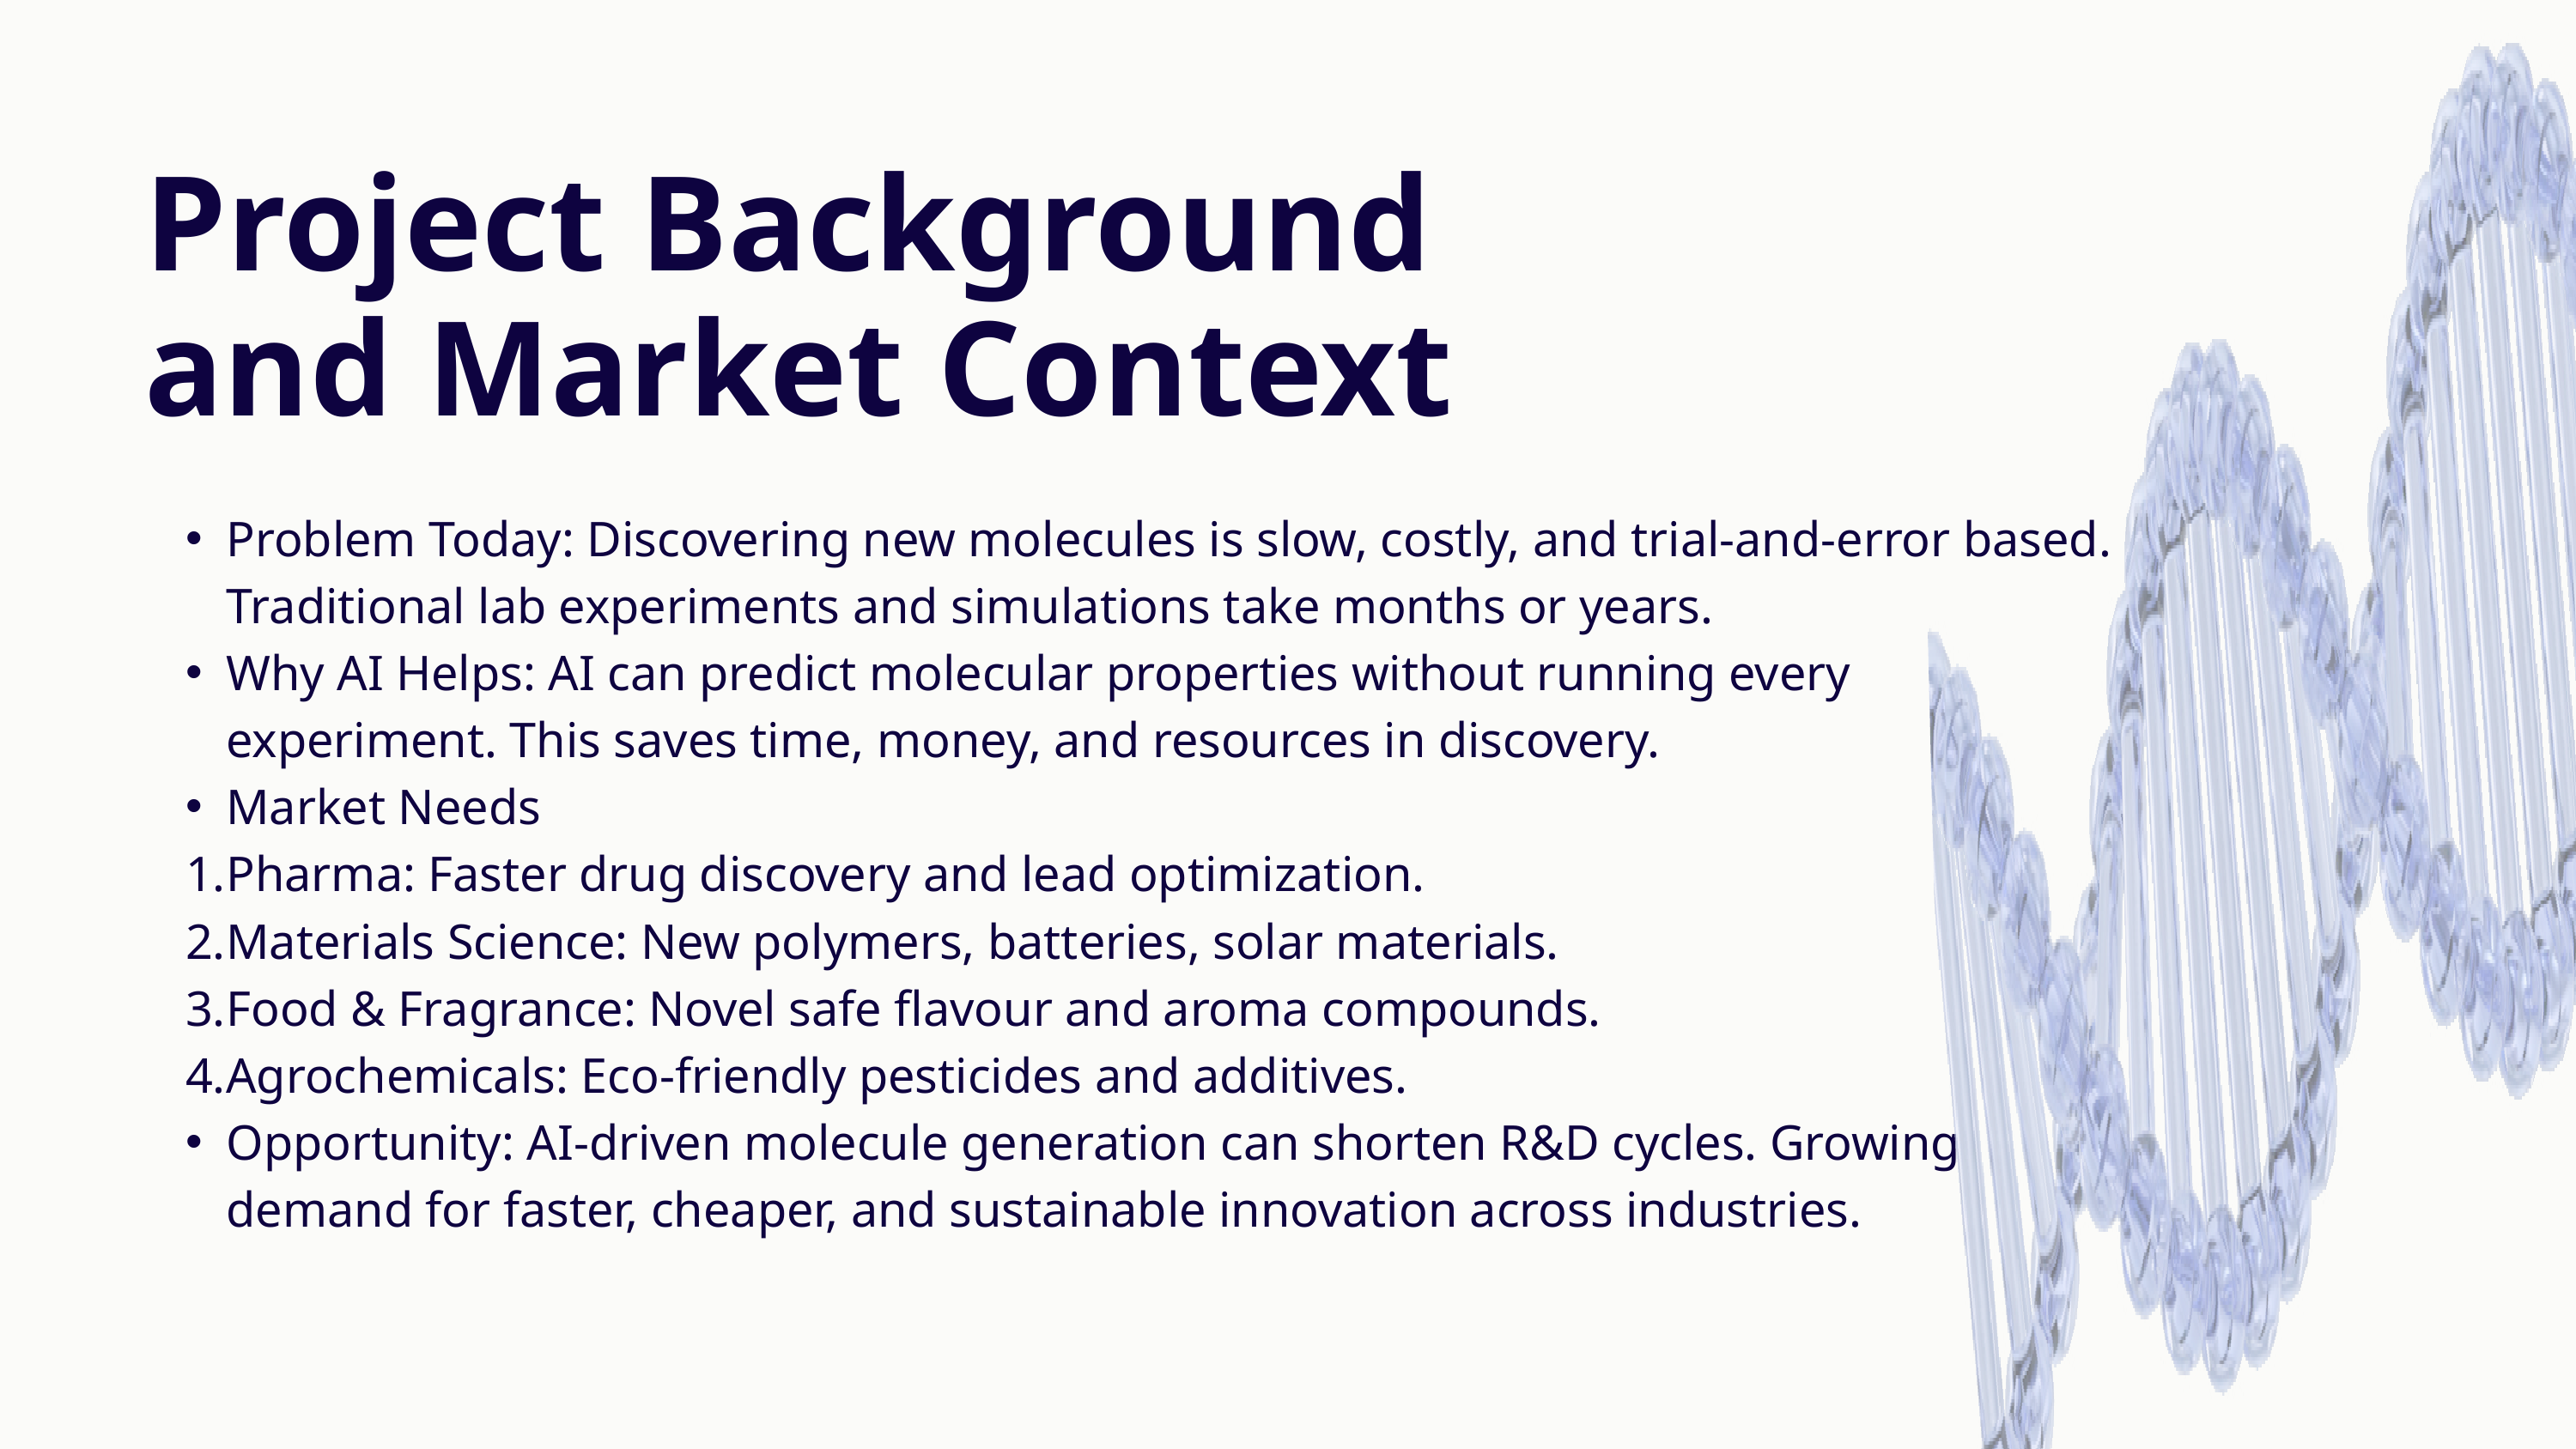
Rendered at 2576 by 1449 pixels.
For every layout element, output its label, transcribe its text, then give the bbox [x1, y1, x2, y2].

text_box Problem Today: Discovering new molecules is slow, costly, and trial-and-error based. Traditional lab experiments and simulations take months or years. Why AI Helps: AI can predict molecular properties without running every experiment. This saves time, money, and resources in discovery. Market Needs Pharma: Faster drug discovery and lead optimization. Materials Science: New polymers, batteries, solar materials. Food & Fragrance: Novel safe flavour and aroma compounds. Agrochemicals: Eco-friendly pesticides and additives. Opportunity: AI-driven molecule generation can shorten R&D cycles. Growing demand for faster, cheaper, and sustainable innovation across industries. [144, 499, 1944, 1304]
text_box Project Background and Market Context [144, 151, 1487, 442]
text_box [1912, 0, 2576, 1449]
